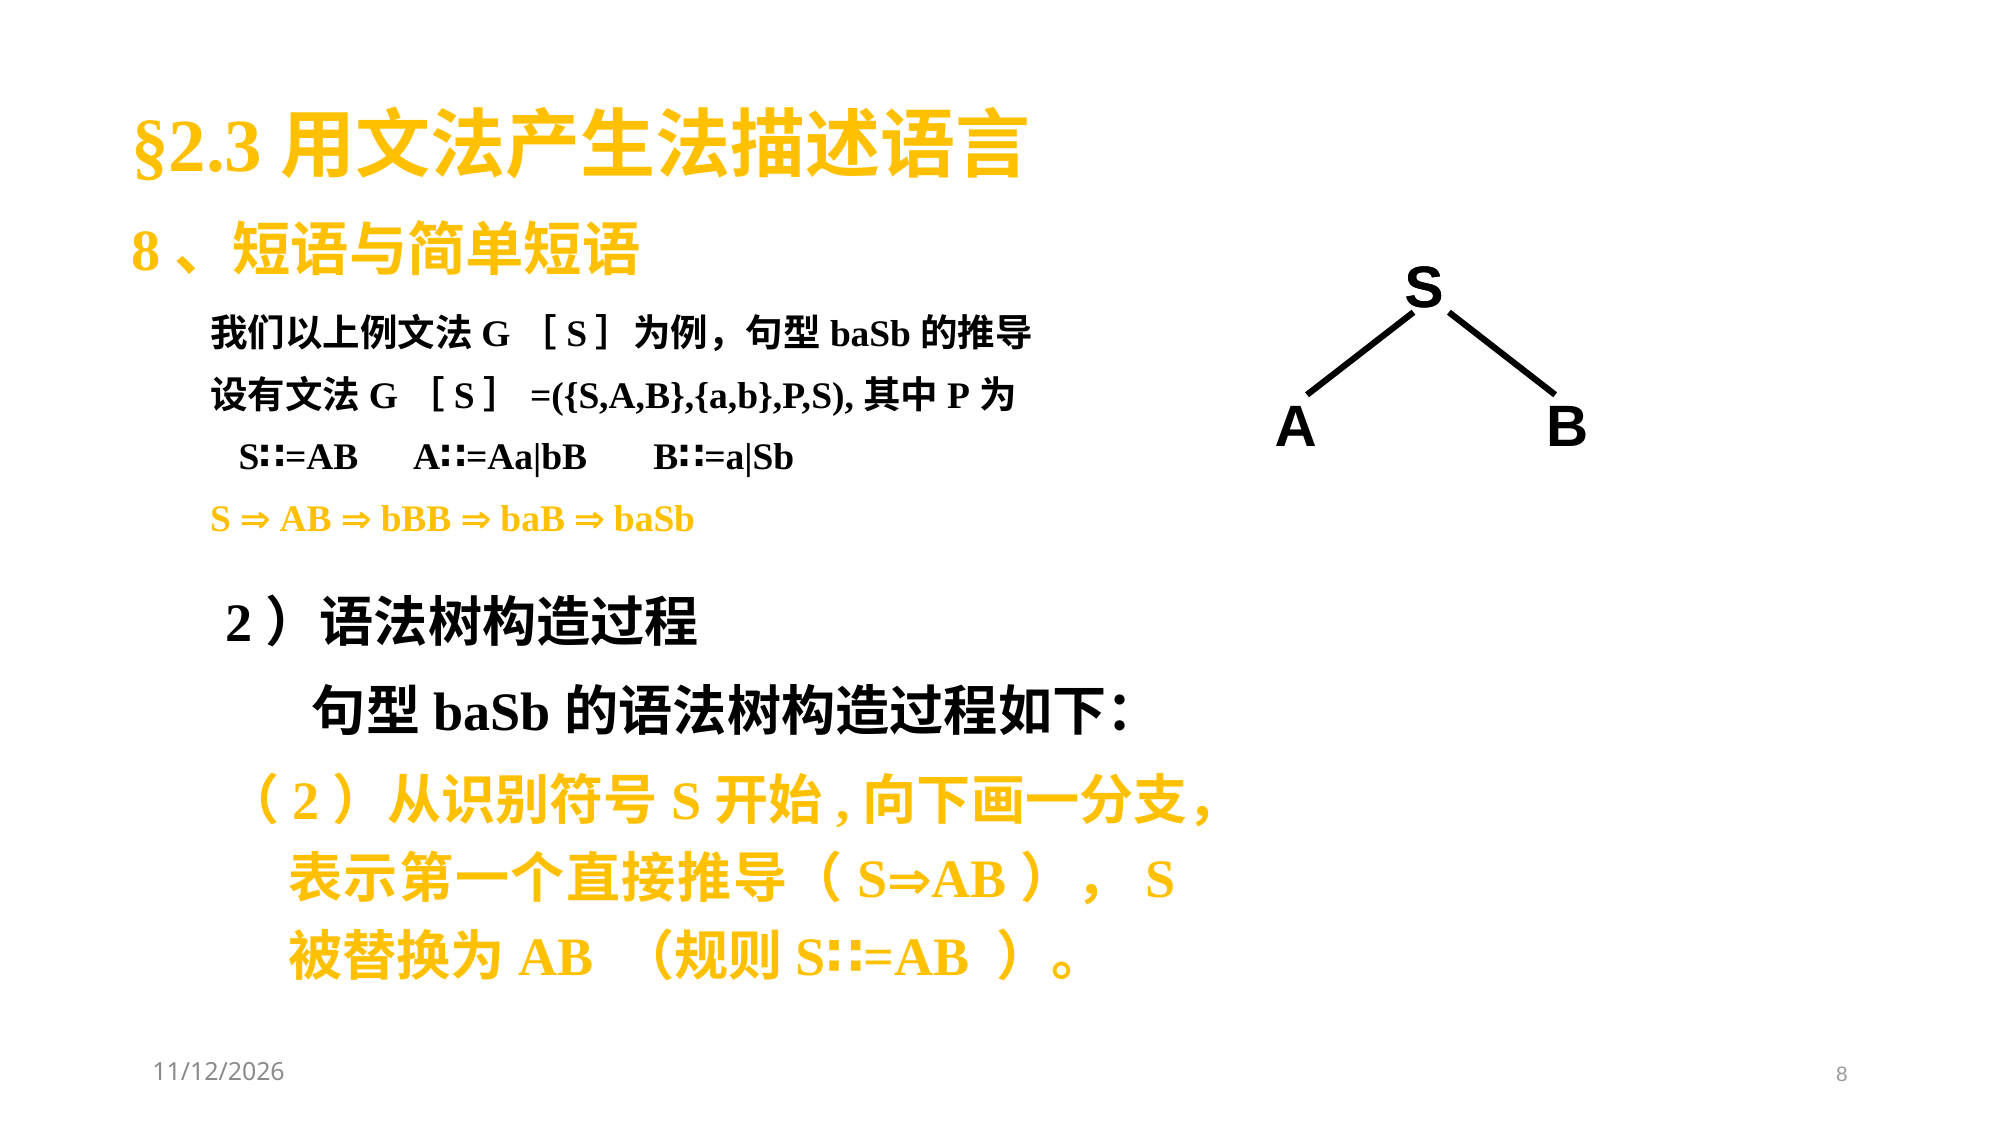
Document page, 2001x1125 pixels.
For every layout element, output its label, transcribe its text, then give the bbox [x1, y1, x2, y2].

text_box A [1259, 380, 1355, 466]
slide_number 8 [1412, 1042, 1863, 1103]
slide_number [137, 1042, 204, 1103]
text_box 2）语法树构造过程 句型baSb的语法树构造过程如下： （2）从识别符号S开始,向下画一分支，表示第一个直接推导（SAB），S被替换为AB （规则S∷=AB ）。 [204, 567, 1203, 1125]
text_box §2.3用文法产生法描述语言 8、短语与简单短语 [110, 71, 1561, 321]
text_box S [1389, 321, 1485, 327]
text_box 我们以上例文法G［S］为例，句型baSb的推导 设有文法G［S］=({S,A,B},{a,b},P,S),其中P为 S∷=AB A∷=Aa|bB B∷=a|Sb S  AB  bBB  baB  baSb [195, 292, 1196, 546]
text_box B [1531, 380, 1627, 466]
